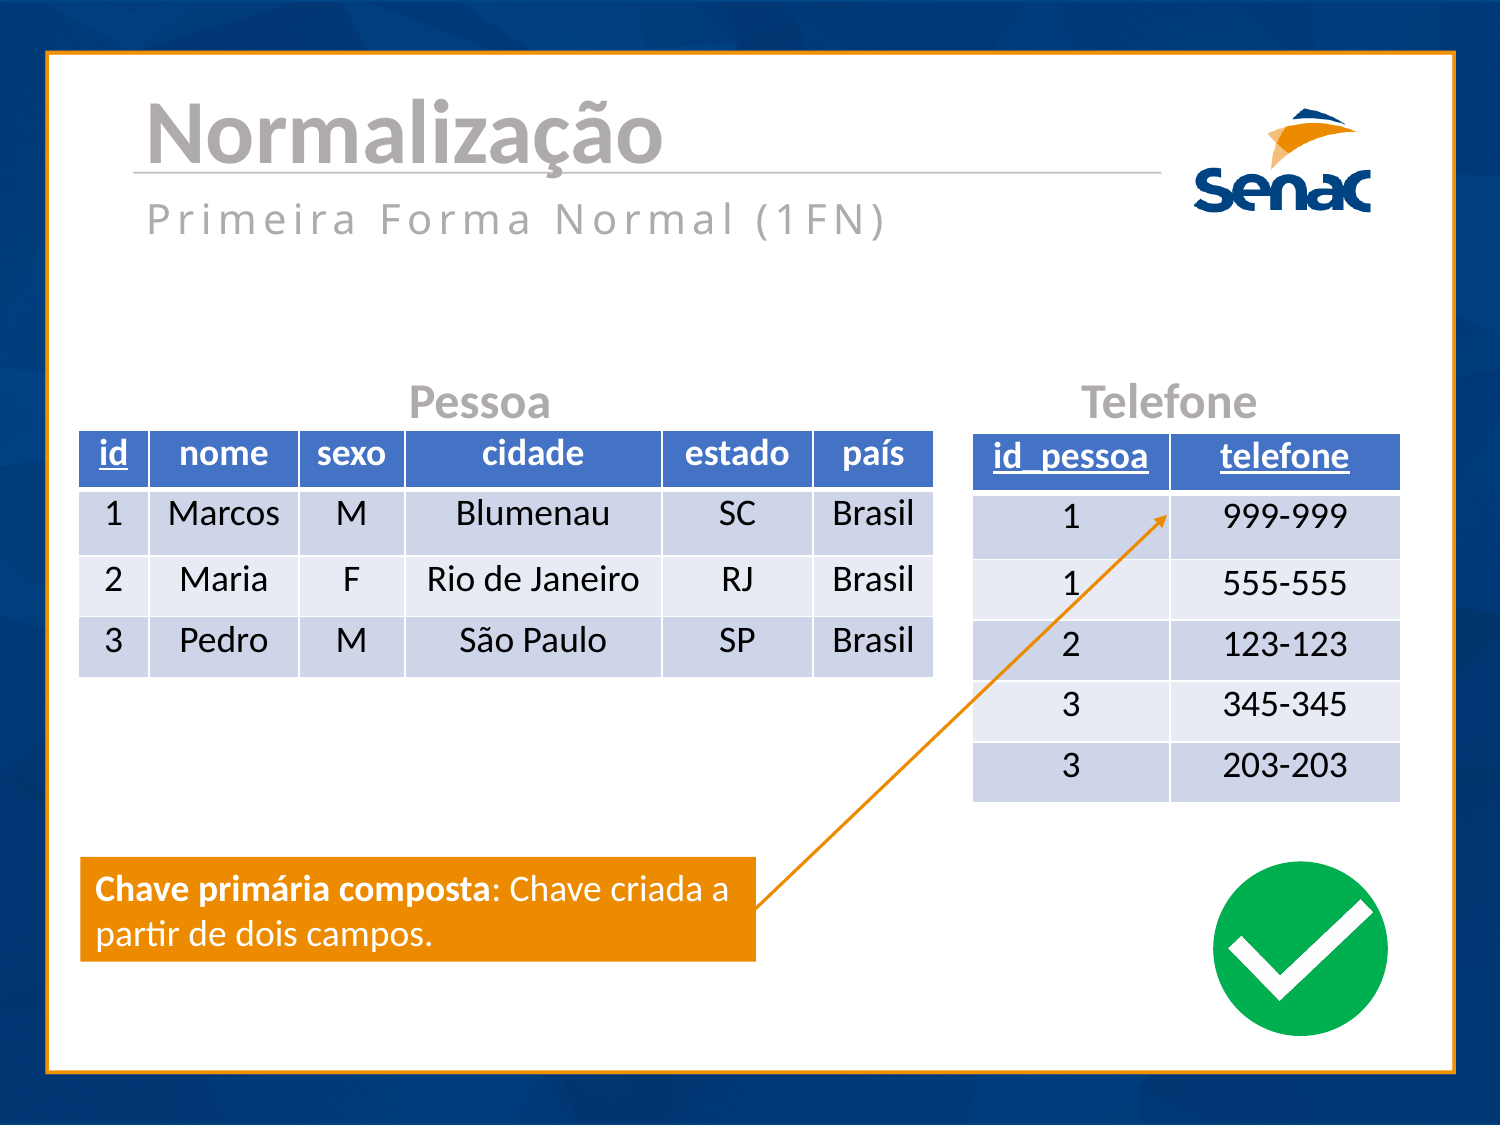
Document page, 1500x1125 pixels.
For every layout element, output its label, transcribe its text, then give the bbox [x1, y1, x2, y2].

text_box Telefone [1052, 360, 1276, 436]
table_header nome [150, 431, 298, 487]
table_cell 345-345 [1171, 682, 1400, 741]
table_cell 1 [973, 496, 1169, 559]
table_cell 555-555 [1171, 560, 1400, 619]
table_cell Blumenau [406, 492, 661, 555]
table_header estado [663, 431, 812, 487]
table_cell M [300, 492, 404, 555]
table_cell 3 [79, 617, 148, 677]
table_cell 123-123 [1171, 621, 1400, 680]
table_cell Marcos [150, 492, 298, 555]
table_cell 999-999 [1171, 496, 1400, 559]
text_box [1255, 861, 1346, 874]
text_box Pessoa [375, 360, 574, 436]
table_header país [814, 431, 933, 487]
table_cell F [300, 557, 404, 616]
table_header telefone [1171, 434, 1400, 490]
table_cell Rio de Janeiro [406, 557, 661, 616]
table_header sexo [300, 431, 404, 487]
text_box [1258, 1025, 1343, 1037]
table_cell Maria [150, 557, 298, 616]
text_box Primeira Forma Normal (1FN) [130, 190, 1130, 269]
table_header cidade [406, 431, 661, 487]
table_cell 1 [79, 492, 148, 555]
table_header id_pessoa [973, 434, 1169, 490]
table_cell Pedro [150, 617, 298, 677]
table_cell SP [663, 617, 748, 677]
table_cell 203-203 [1171, 743, 1400, 802]
text_box [1213, 904, 1225, 993]
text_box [748, 514, 1167, 916]
table_cell Brasil [814, 492, 933, 514]
picture [0, 0, 1500, 1125]
table_cell SC [663, 492, 812, 555]
table_header id [79, 431, 148, 487]
table_cell São Paulo [406, 617, 661, 677]
text_box Chave primária composta: Chave criada a partir de dois campos. [80, 856, 756, 962]
text_box [1376, 904, 1388, 993]
table_cell RJ [663, 557, 748, 616]
table_cell 2 [79, 557, 148, 616]
table_cell M [300, 617, 404, 677]
text_box Normalização [130, 77, 1130, 190]
